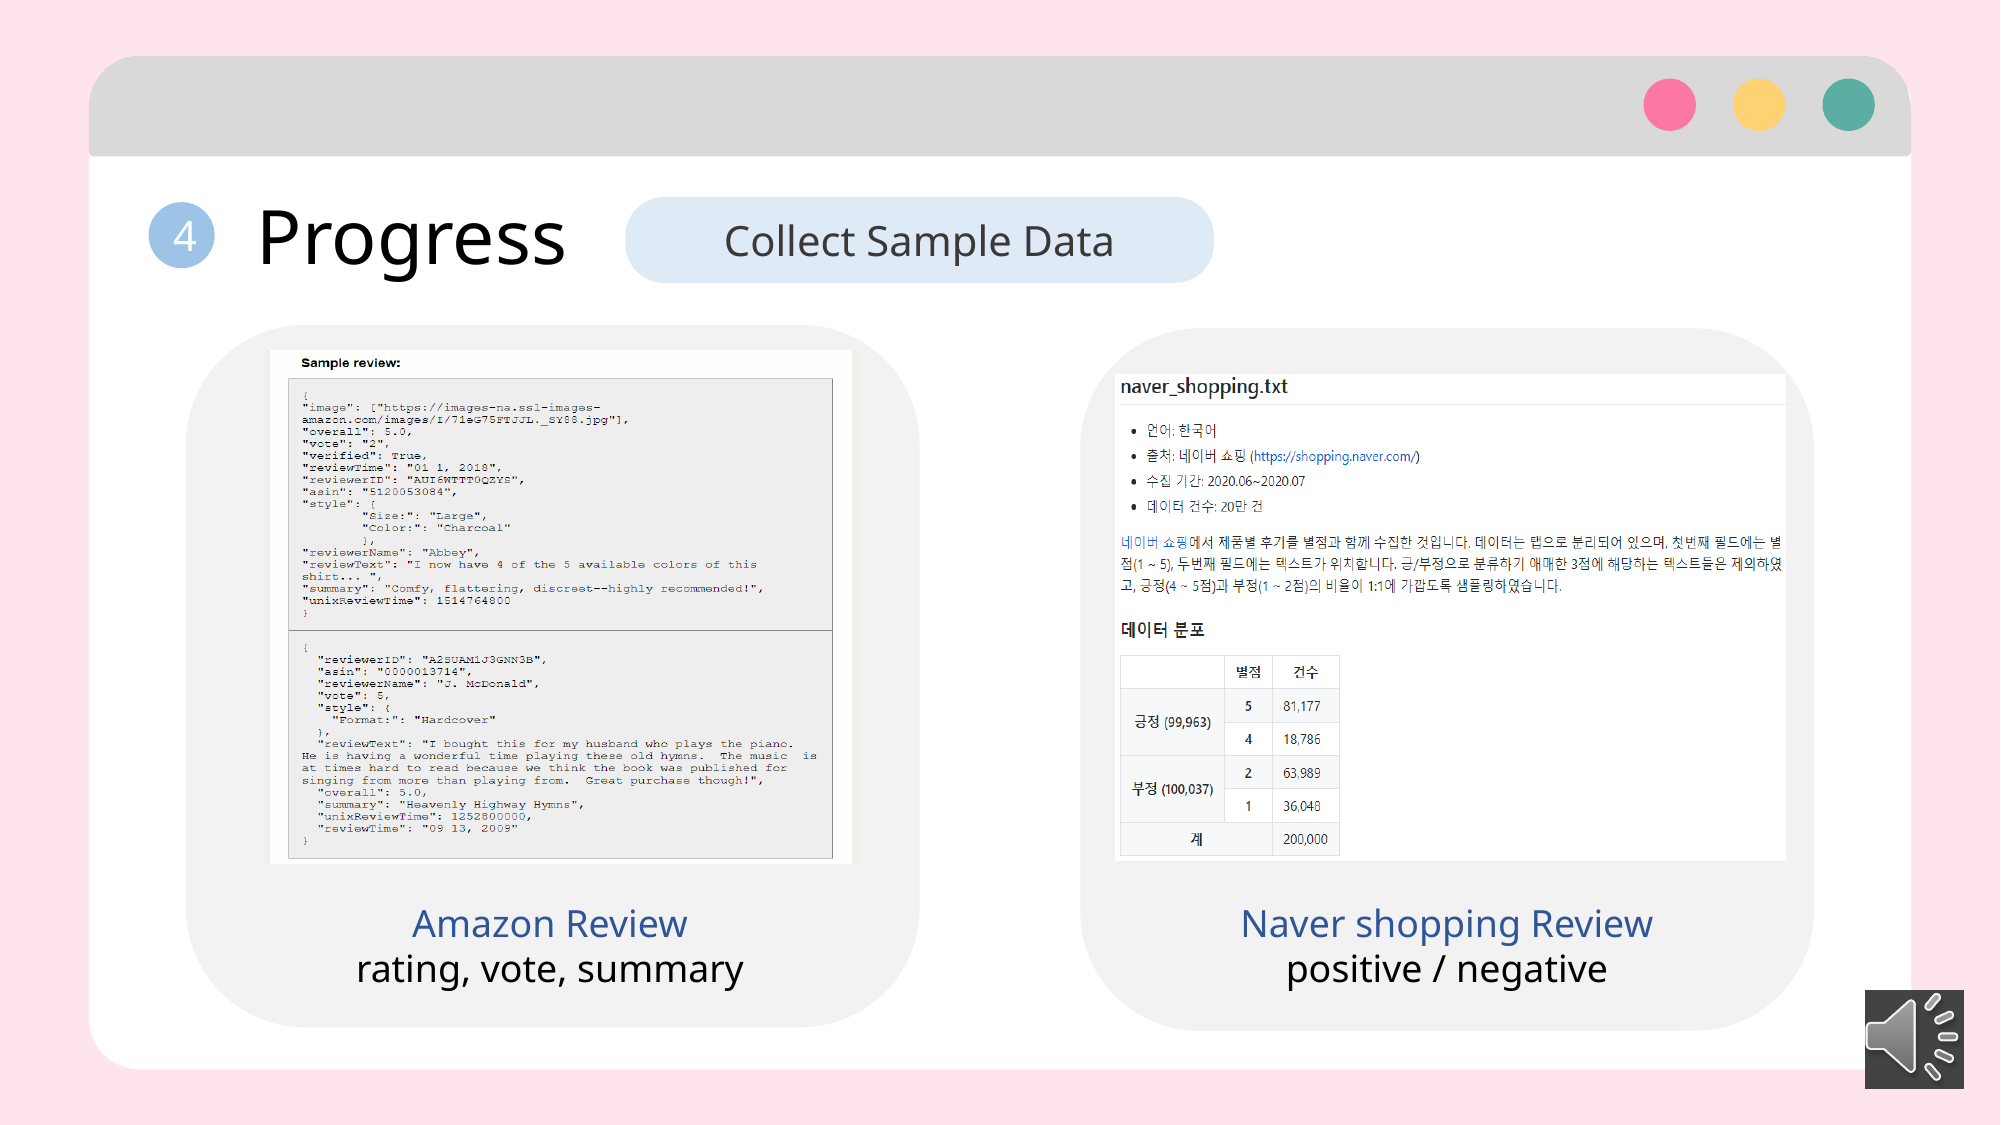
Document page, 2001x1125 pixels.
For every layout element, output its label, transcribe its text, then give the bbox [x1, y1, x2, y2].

text_box Naver shopping Review positive / negative [1164, 892, 1730, 1042]
text_box Collect Sample Data [624, 196, 1215, 284]
text_box Amazon Review rating, vote, summary [267, 892, 833, 1042]
text_box 4 [147, 201, 216, 270]
text_box [1642, 77, 1697, 132]
picture [267, 350, 860, 864]
text_box [1731, 77, 1787, 132]
picture [1115, 374, 1786, 861]
text_box [1821, 77, 1876, 132]
text_box Progress [242, 182, 583, 287]
text_box [184, 323, 921, 1024]
text_box [1079, 327, 1815, 1027]
text_box [87, 54, 1913, 158]
text_box [87, 153, 1913, 1071]
picture [1864, 989, 1965, 1090]
